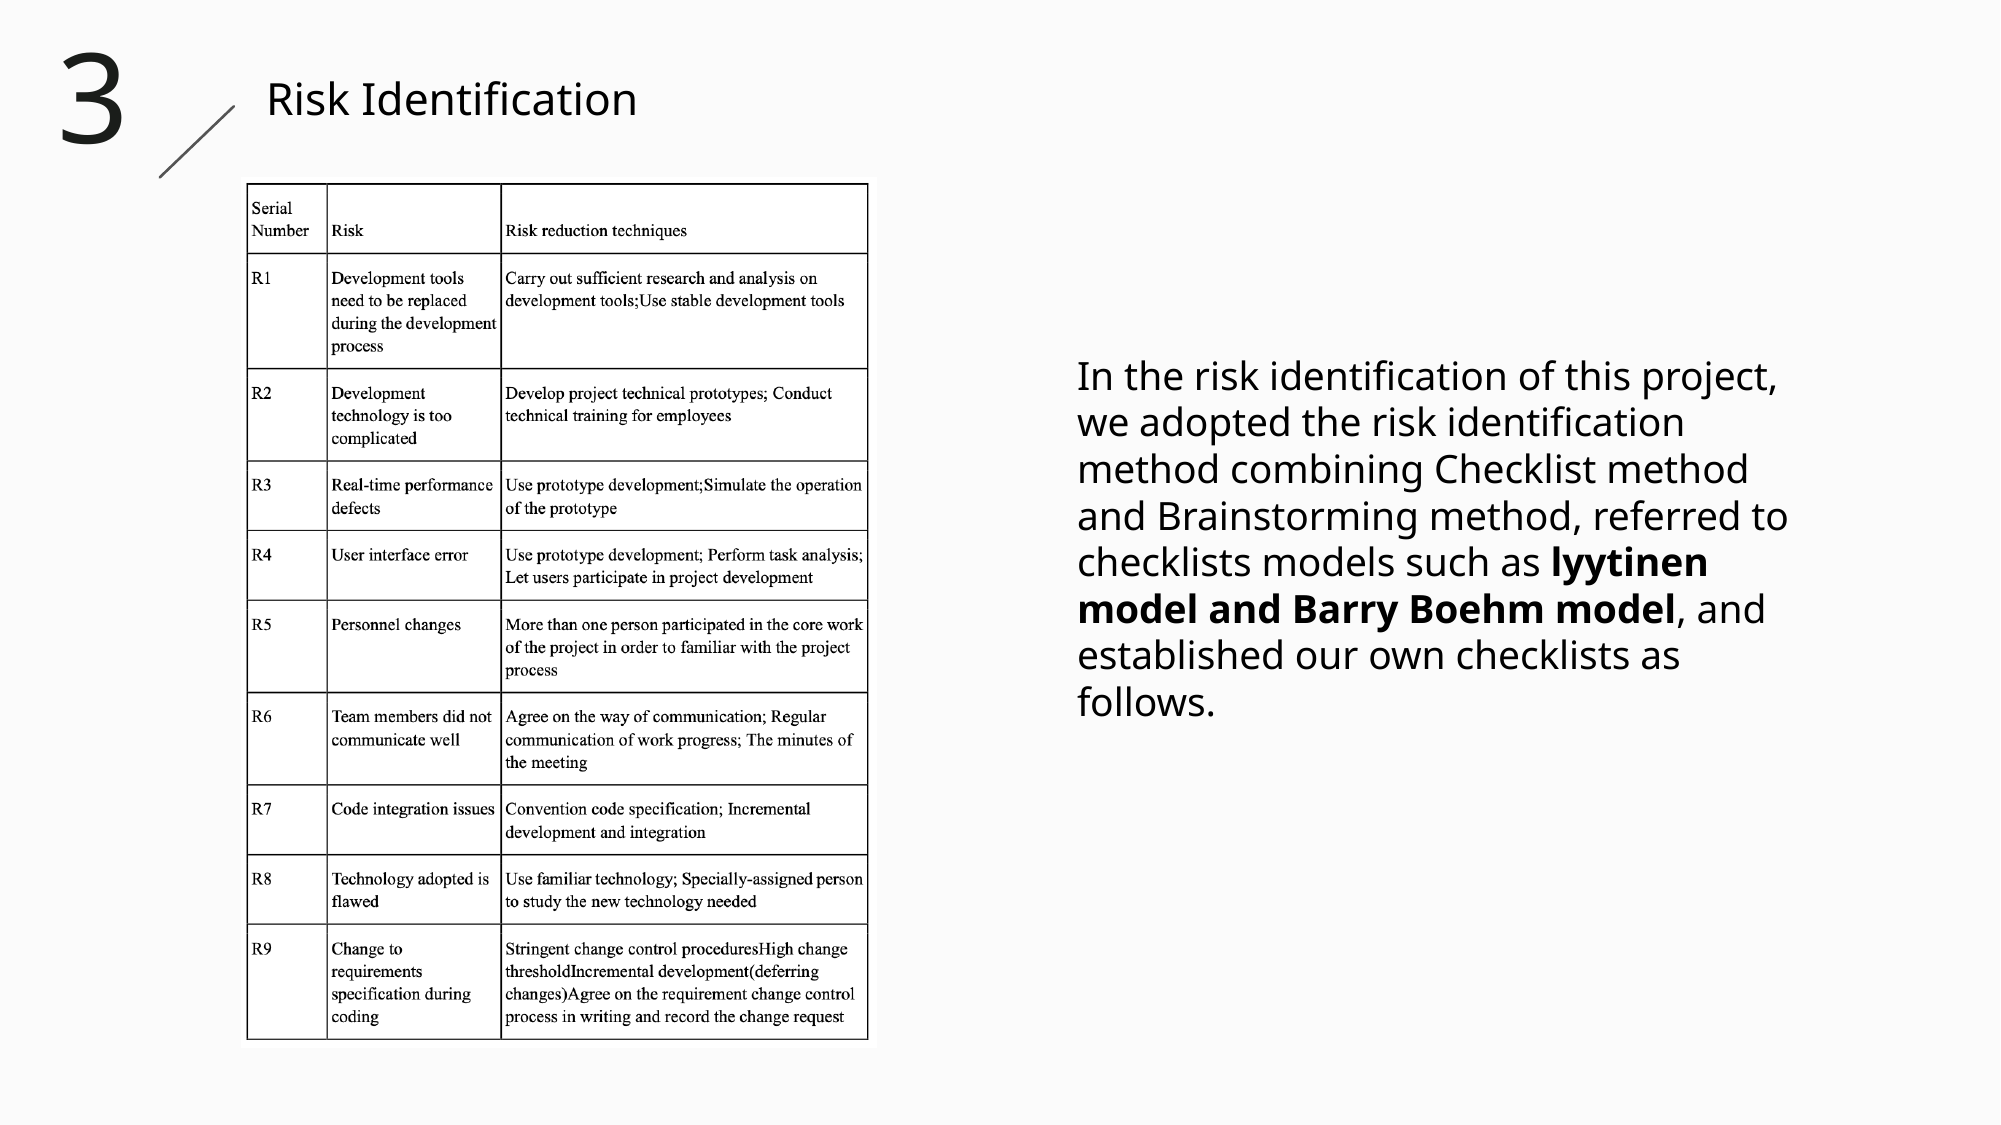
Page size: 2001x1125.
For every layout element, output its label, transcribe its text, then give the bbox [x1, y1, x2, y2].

text_box In the risk identification of this project, we adopted the risk identification method combining Checklist method and Brainstorming method, referred to checklists models such as lyytinen model and Barry Boehm model, and established our own checklists as follows. [1069, 344, 1812, 732]
text_box 3 [42, 10, 214, 176]
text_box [159, 106, 234, 178]
picture [241, 177, 877, 1048]
text_box Risk Identification [258, 63, 1250, 132]
